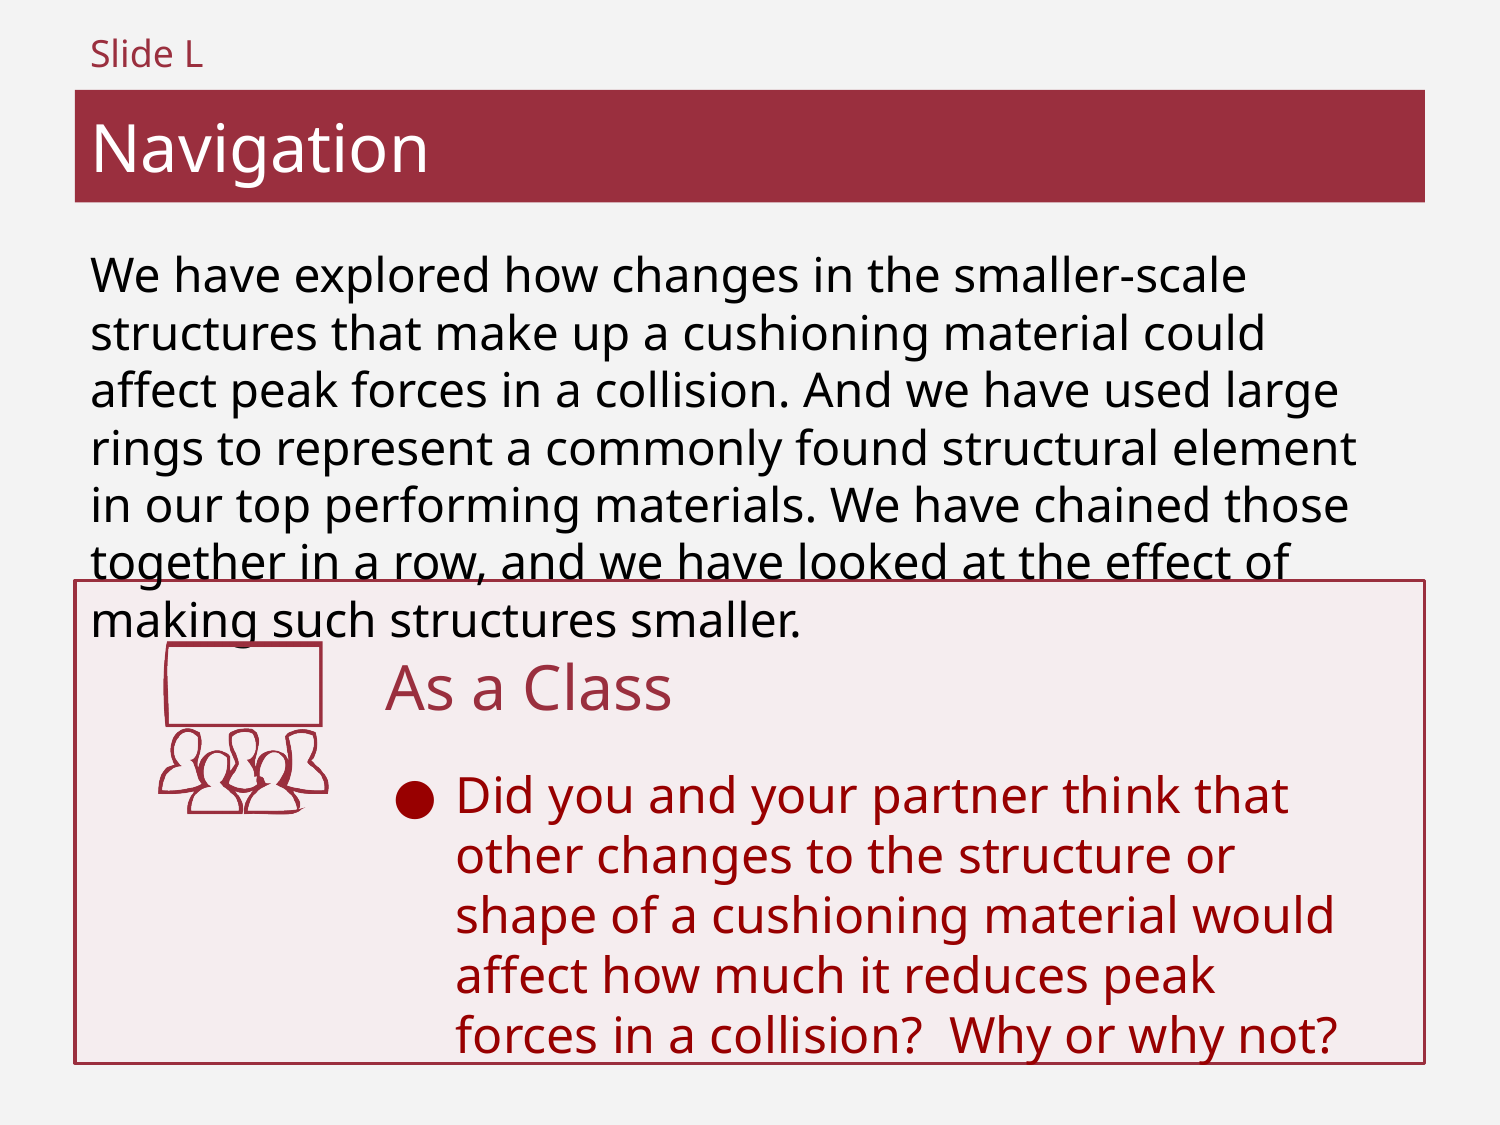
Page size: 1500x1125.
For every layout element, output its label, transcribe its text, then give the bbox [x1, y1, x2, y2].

text_box As a Class [385, 647, 1332, 761]
text_box Slide L [75, 0, 686, 90]
text_box Navigation [74, 89, 1425, 203]
text_box Did you and your partner think that other changes to the structure or shape of a cushioning material would affect how much it reduces peak forces in a collision? Why or why not? [380, 763, 1364, 1025]
picture [157, 641, 329, 815]
text_box [74, 580, 1425, 1064]
text_box We have explored how changes in the smaller-scale structures that make up a cushioning material could affect peak forces in a collision. And we have used large rings to represent a commonly found structural element in our top performing materials. We have chained those together in a row, and we have looked at the effect of making such structures smaller. [74, 229, 1400, 382]
